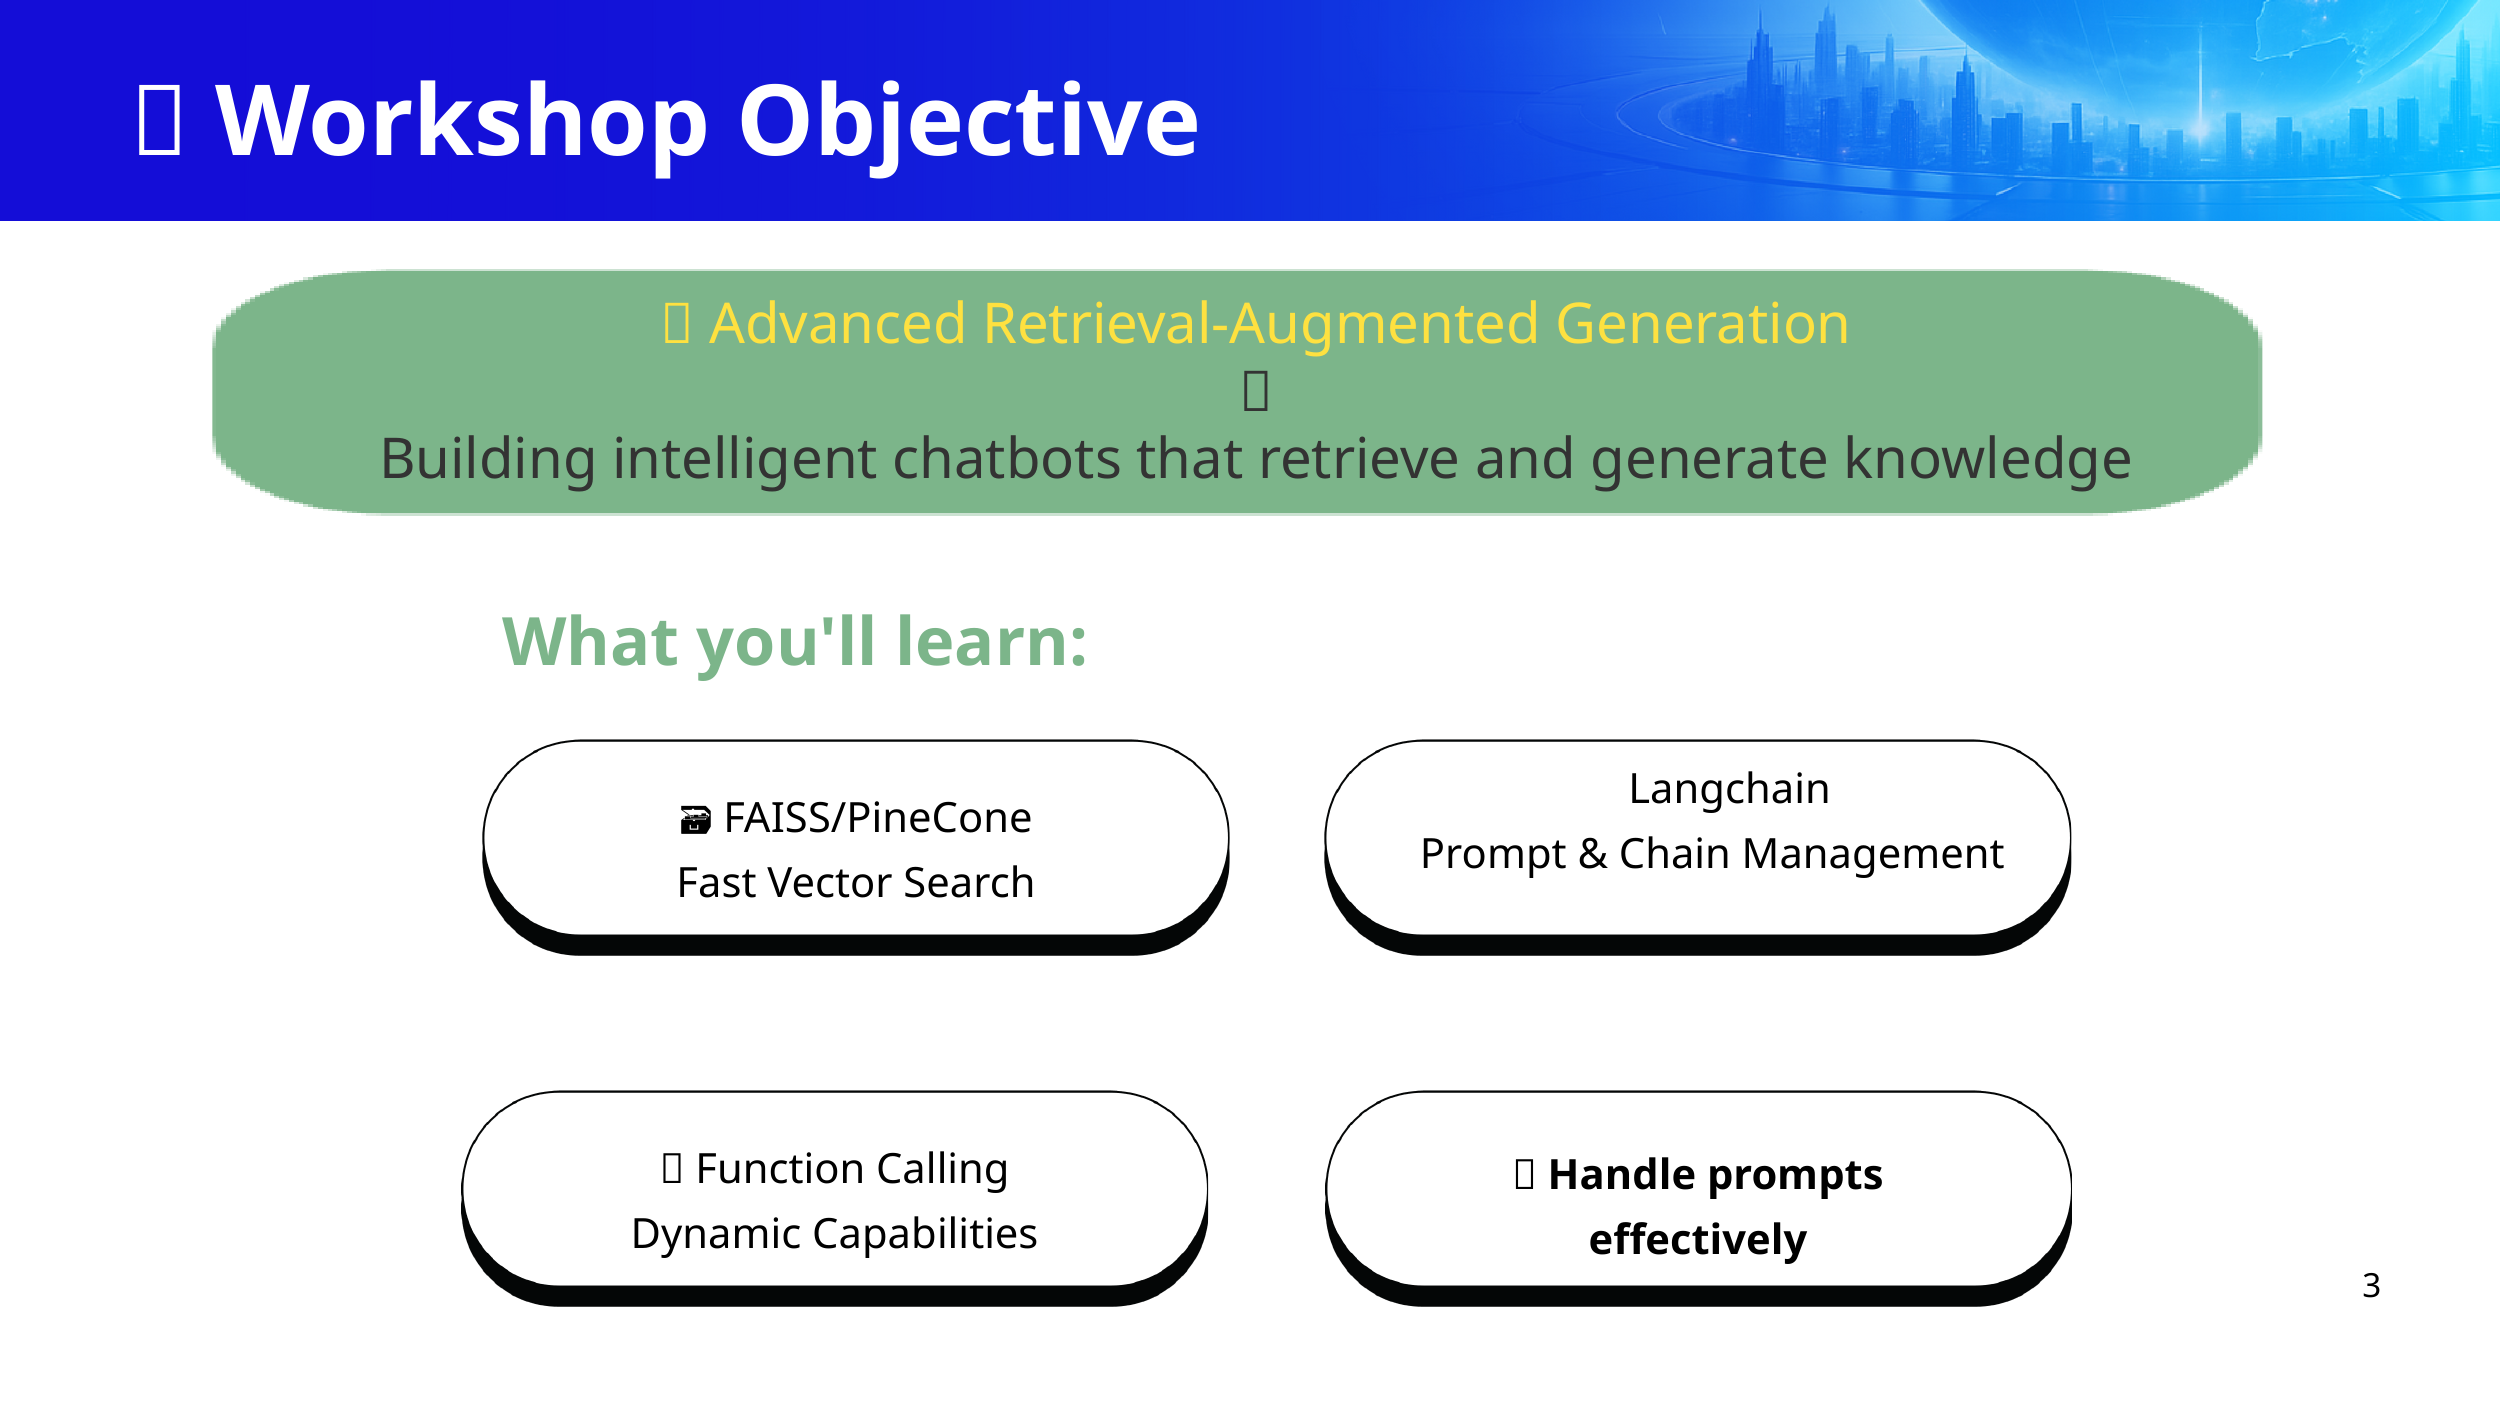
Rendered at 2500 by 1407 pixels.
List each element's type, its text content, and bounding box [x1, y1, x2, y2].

text_box [1324, 1090, 2072, 1307]
text_box 3 [2362, 1257, 2382, 1305]
text_box [461, 1090, 1209, 1307]
text_box [482, 739, 1230, 956]
text_box 🚀 Advanced Retrieval-Augmented Generation 🧠 Building intelligent chatbots that retrieve and generate knowledge [300, 287, 2213, 490]
text_box ⛓️ Langchain Prompt & Chain Management [1381, 739, 2044, 885]
text_box What you'll learn: [496, 584, 1095, 679]
text_box 📝 Handle prompts effectively [1434, 1132, 1962, 1263]
text_box 🗃️ FAISS/PineCone Fast Vector Search [531, 775, 1181, 906]
text_box [0, 0, 2500, 221]
text_box [212, 269, 2263, 516]
text_box 🔧 Function Calling Dynamic Capabilities [570, 1126, 1099, 1257]
text_box 🎯 Workshop Objective [105, 66, 1713, 285]
text_box [1324, 739, 2072, 956]
